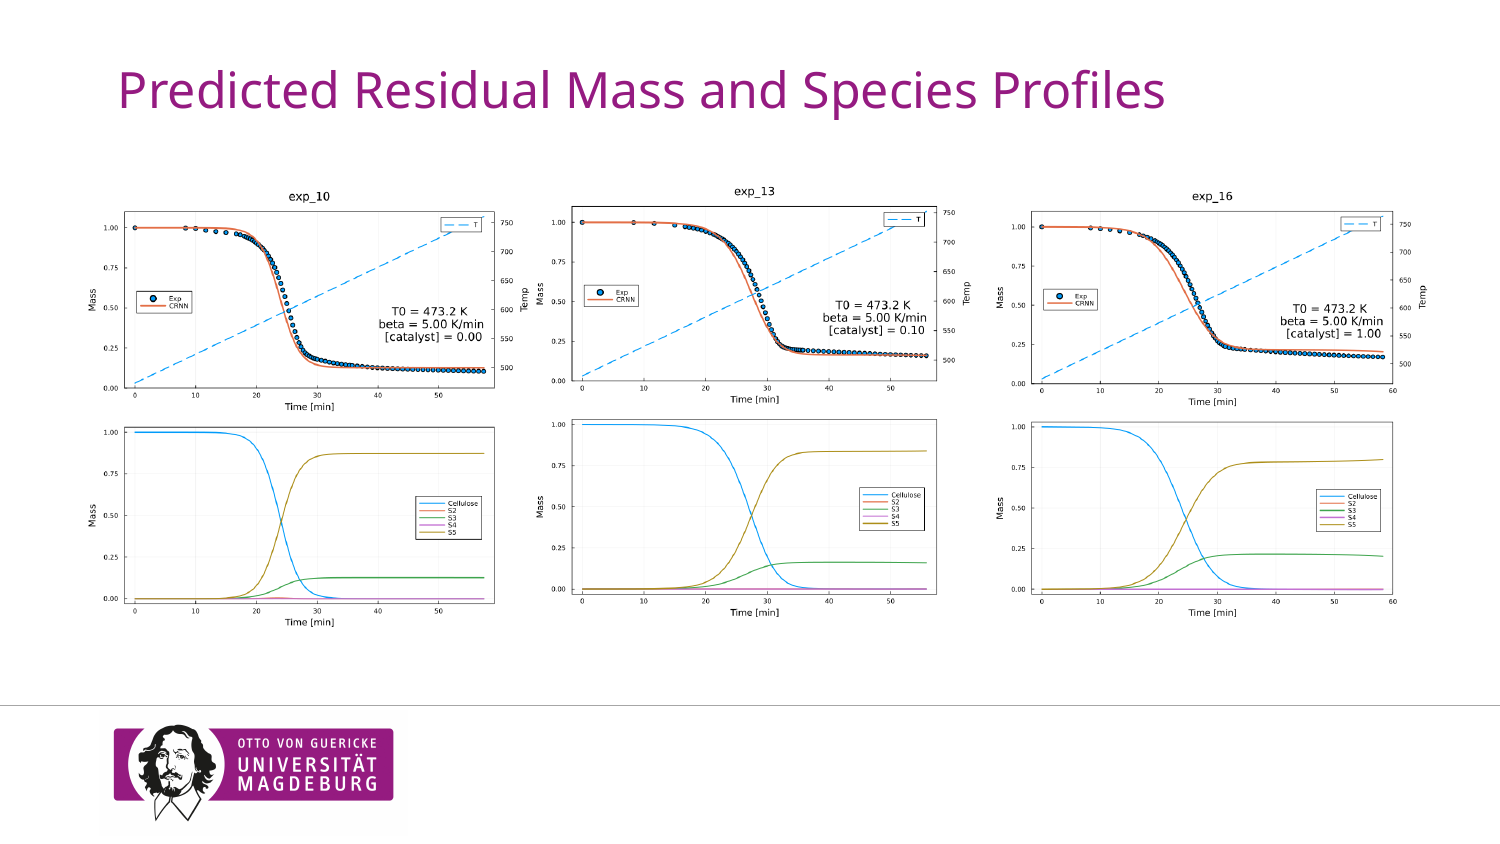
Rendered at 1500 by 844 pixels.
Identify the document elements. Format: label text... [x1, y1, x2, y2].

picture [993, 190, 1429, 626]
picture [99, 710, 408, 836]
picture [533, 185, 973, 626]
title Predicted Residual Mass and Species Profiles [103, 45, 1397, 126]
picture [85, 190, 531, 636]
